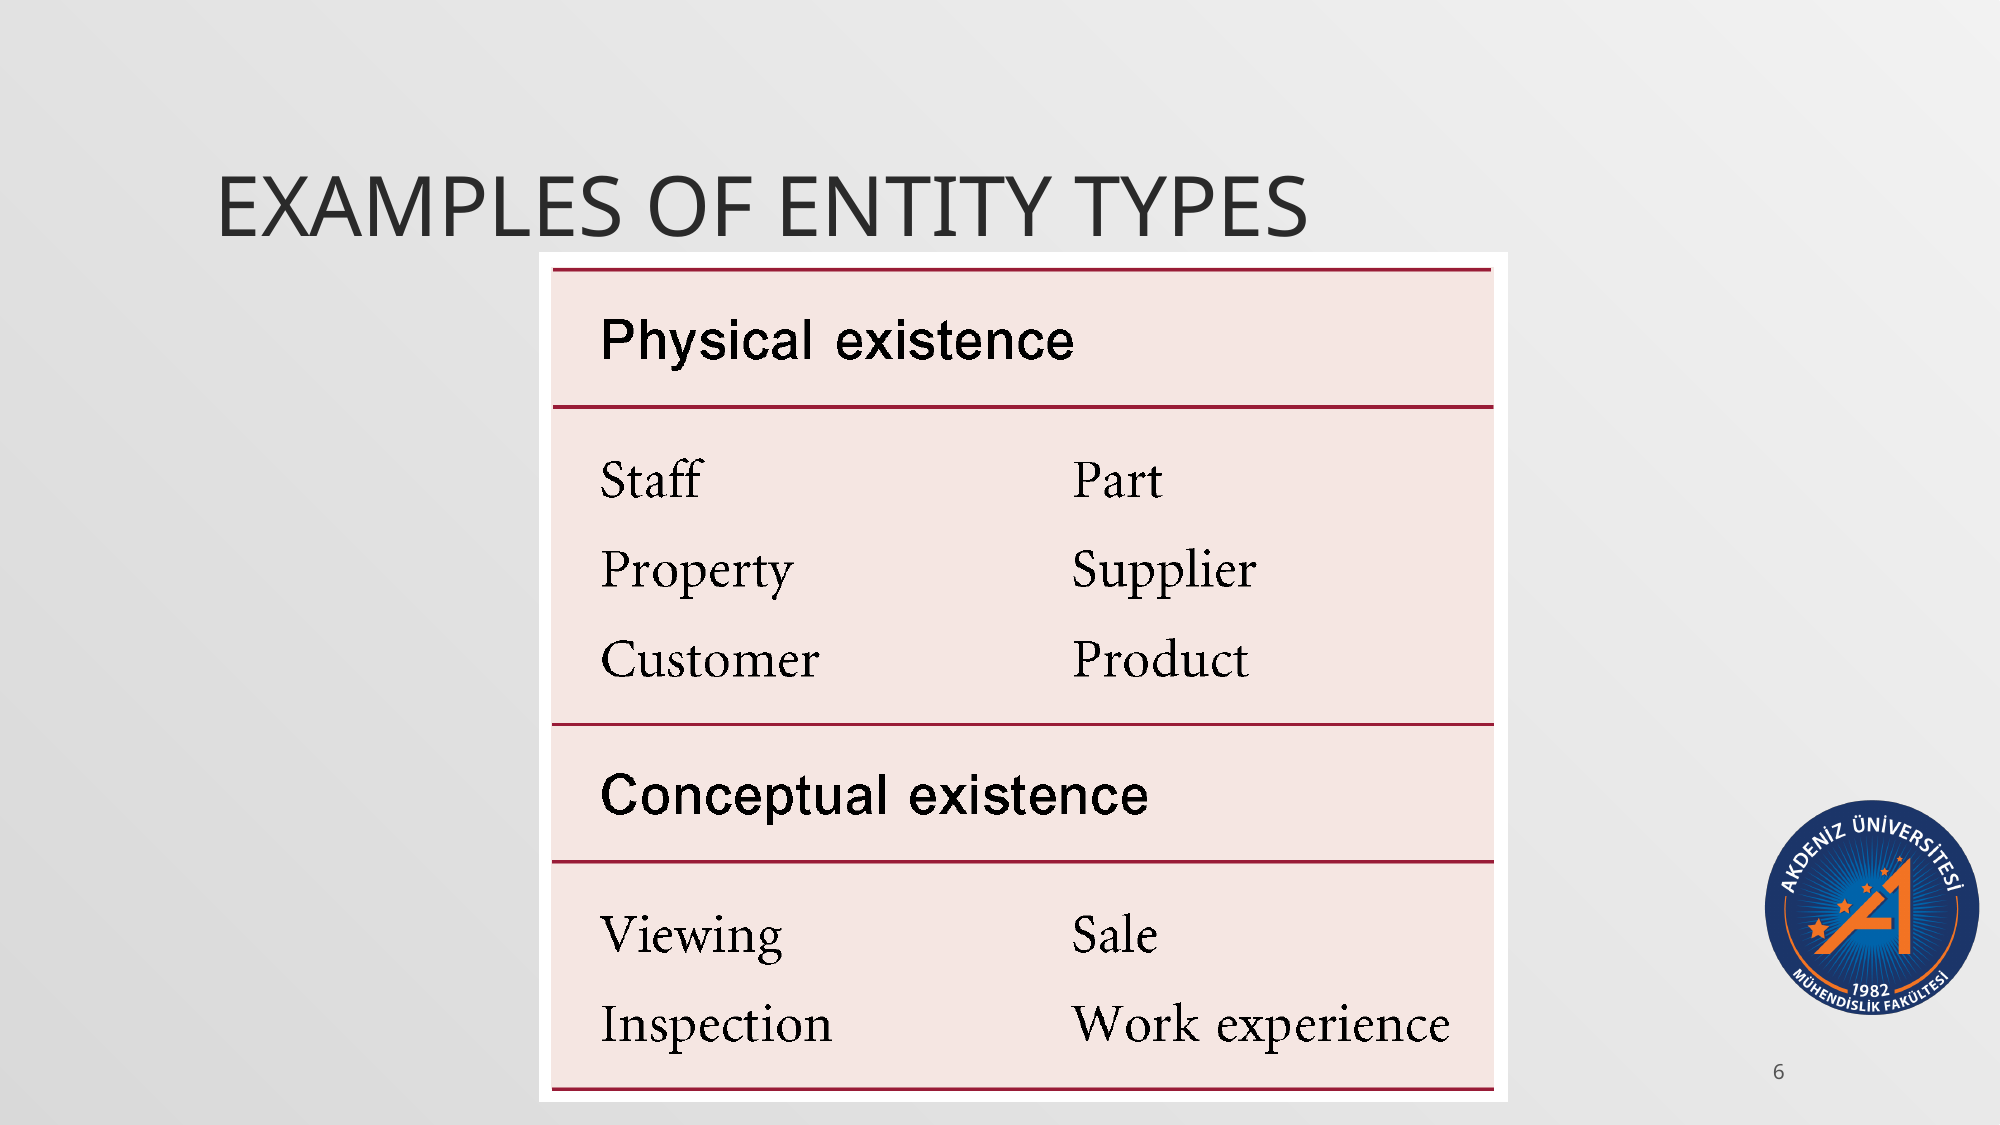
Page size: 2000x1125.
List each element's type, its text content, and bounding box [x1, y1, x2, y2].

picture [1744, 779, 2000, 1036]
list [538, 252, 1508, 1102]
title Examples of Entity Types [199, 45, 1800, 263]
slide_number 6 [1612, 1057, 1800, 1088]
